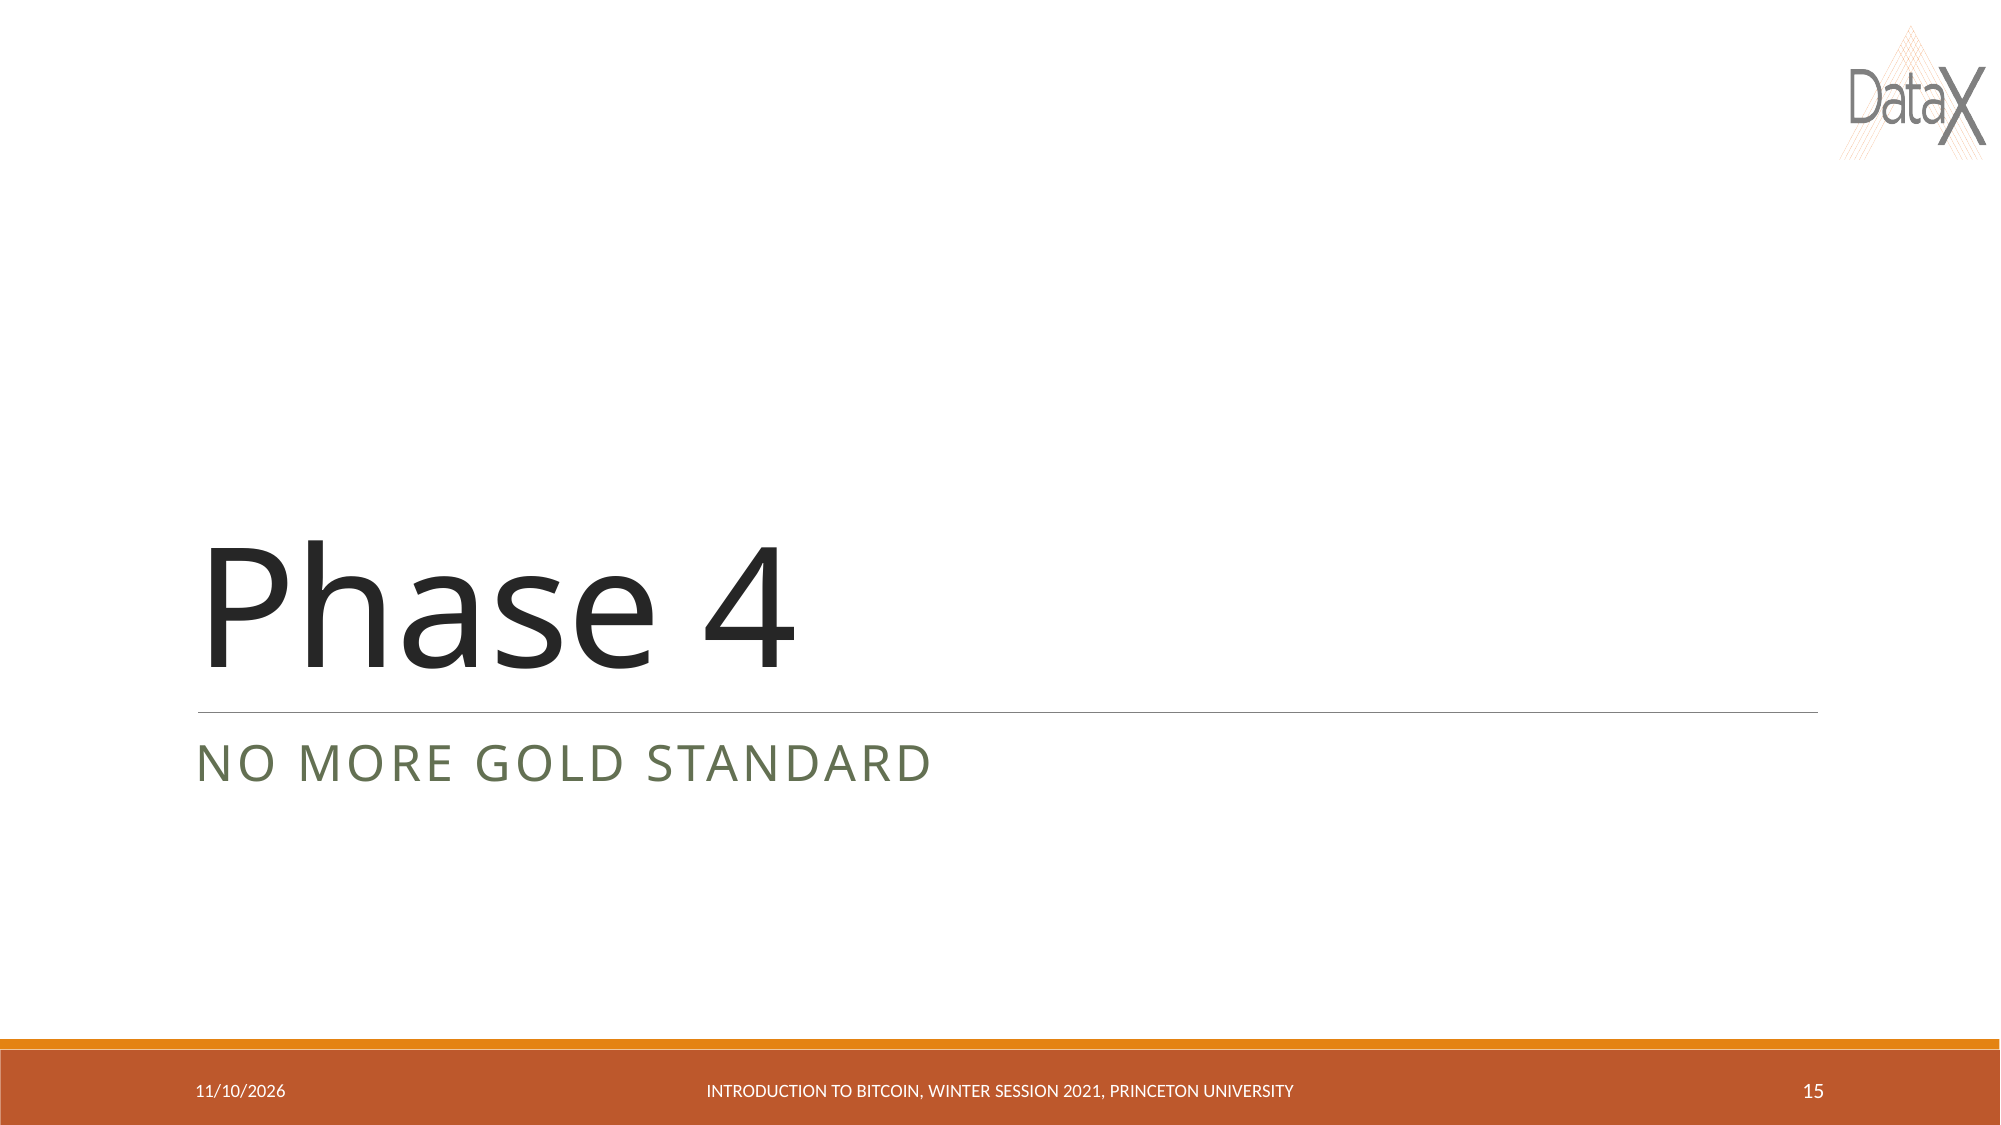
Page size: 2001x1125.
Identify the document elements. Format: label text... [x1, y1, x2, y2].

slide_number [180, 1059, 586, 1120]
footer Introduction to Bitcoin, Winter session 2021, Princeton University [604, 1059, 1396, 1120]
text_box [1839, 25, 1987, 160]
title Phase 4 [180, 124, 1830, 710]
slide_number 15 [1624, 1059, 1840, 1120]
list No more gold standard [180, 730, 1830, 918]
